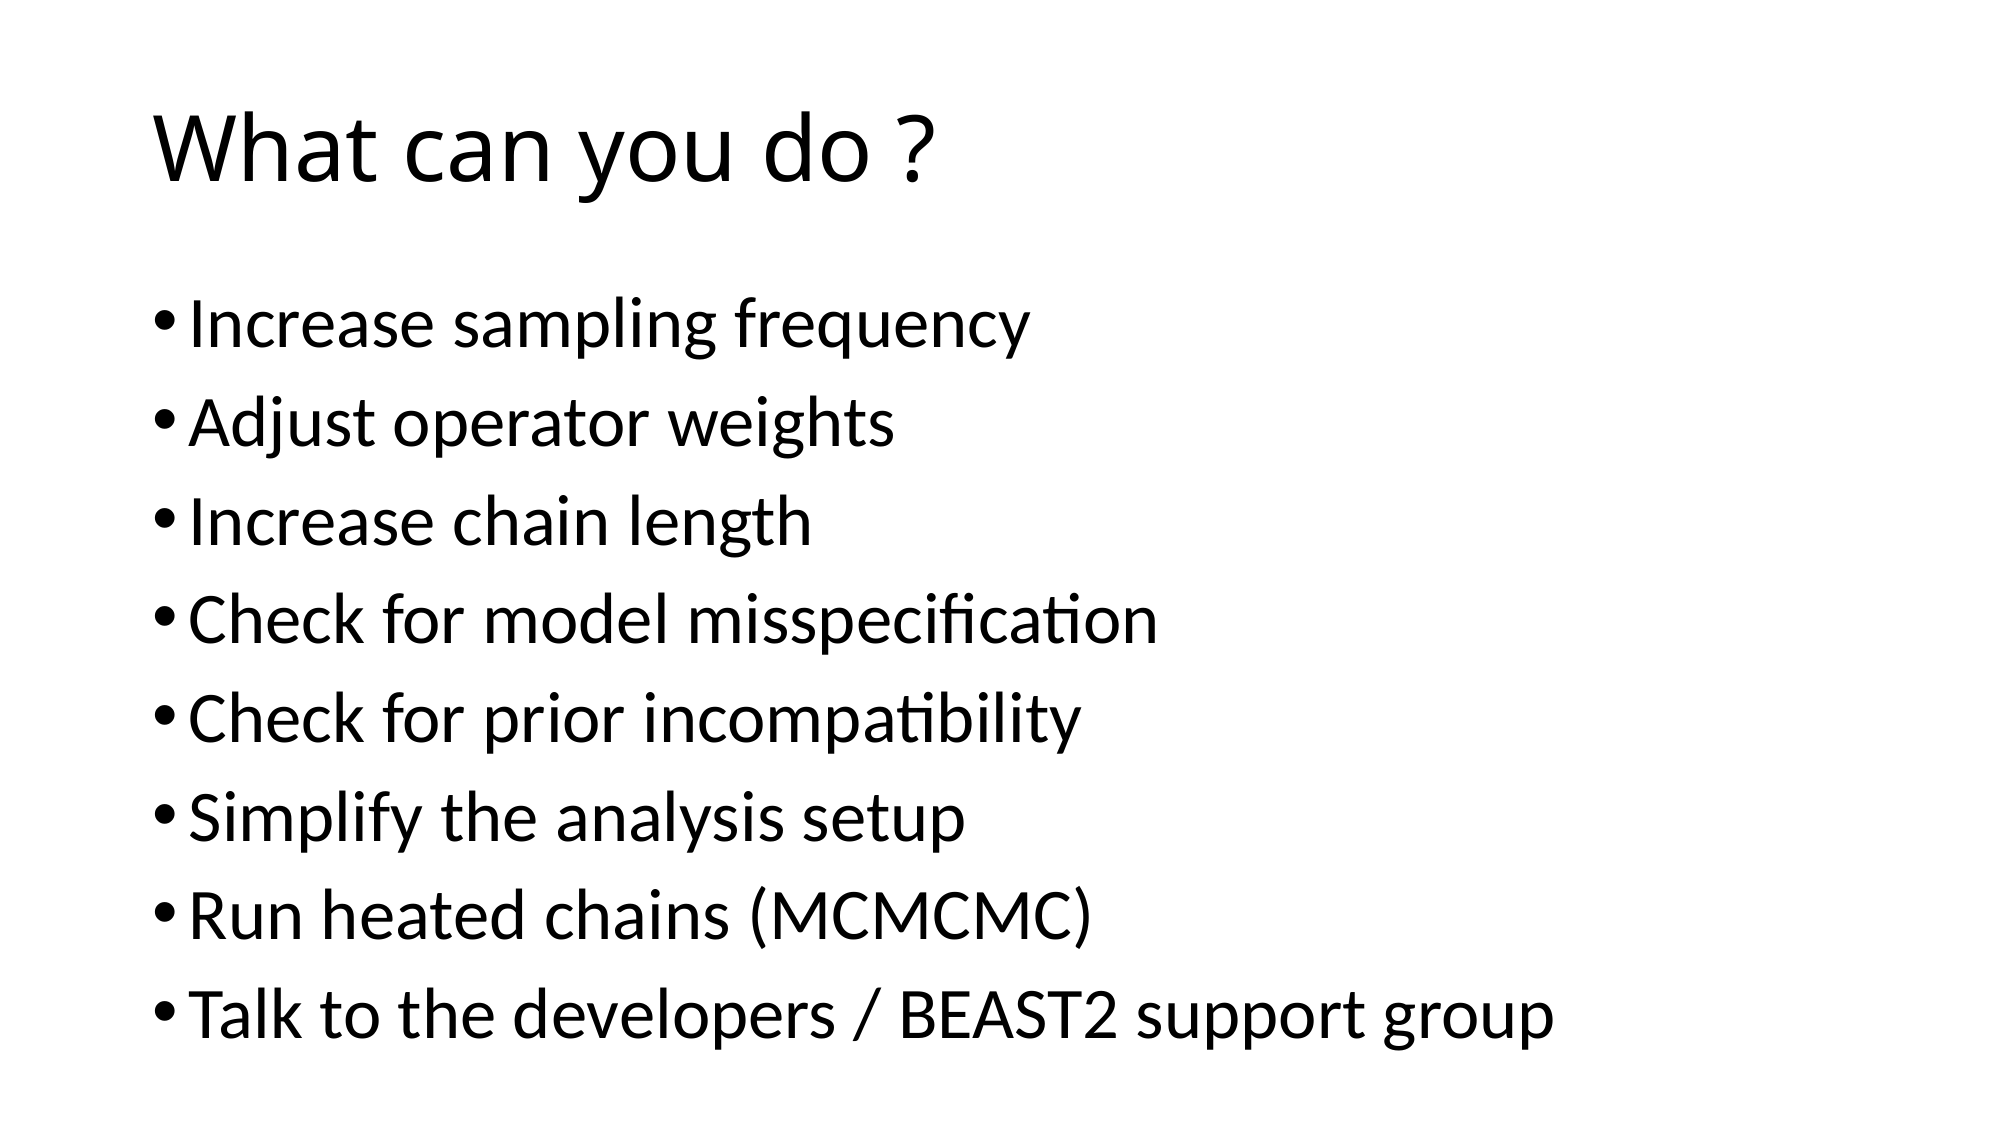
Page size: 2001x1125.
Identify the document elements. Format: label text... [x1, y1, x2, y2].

title What can you do ? [137, 43, 1863, 261]
list Increase sampling frequency Adjust operator weights Increase chain length Check for model misspecification Check for prior incompatibility Simplify the analysis setup Run heated chains (MCMCMC) Talk to the developers / BEAST2 support group [137, 277, 1863, 1066]
